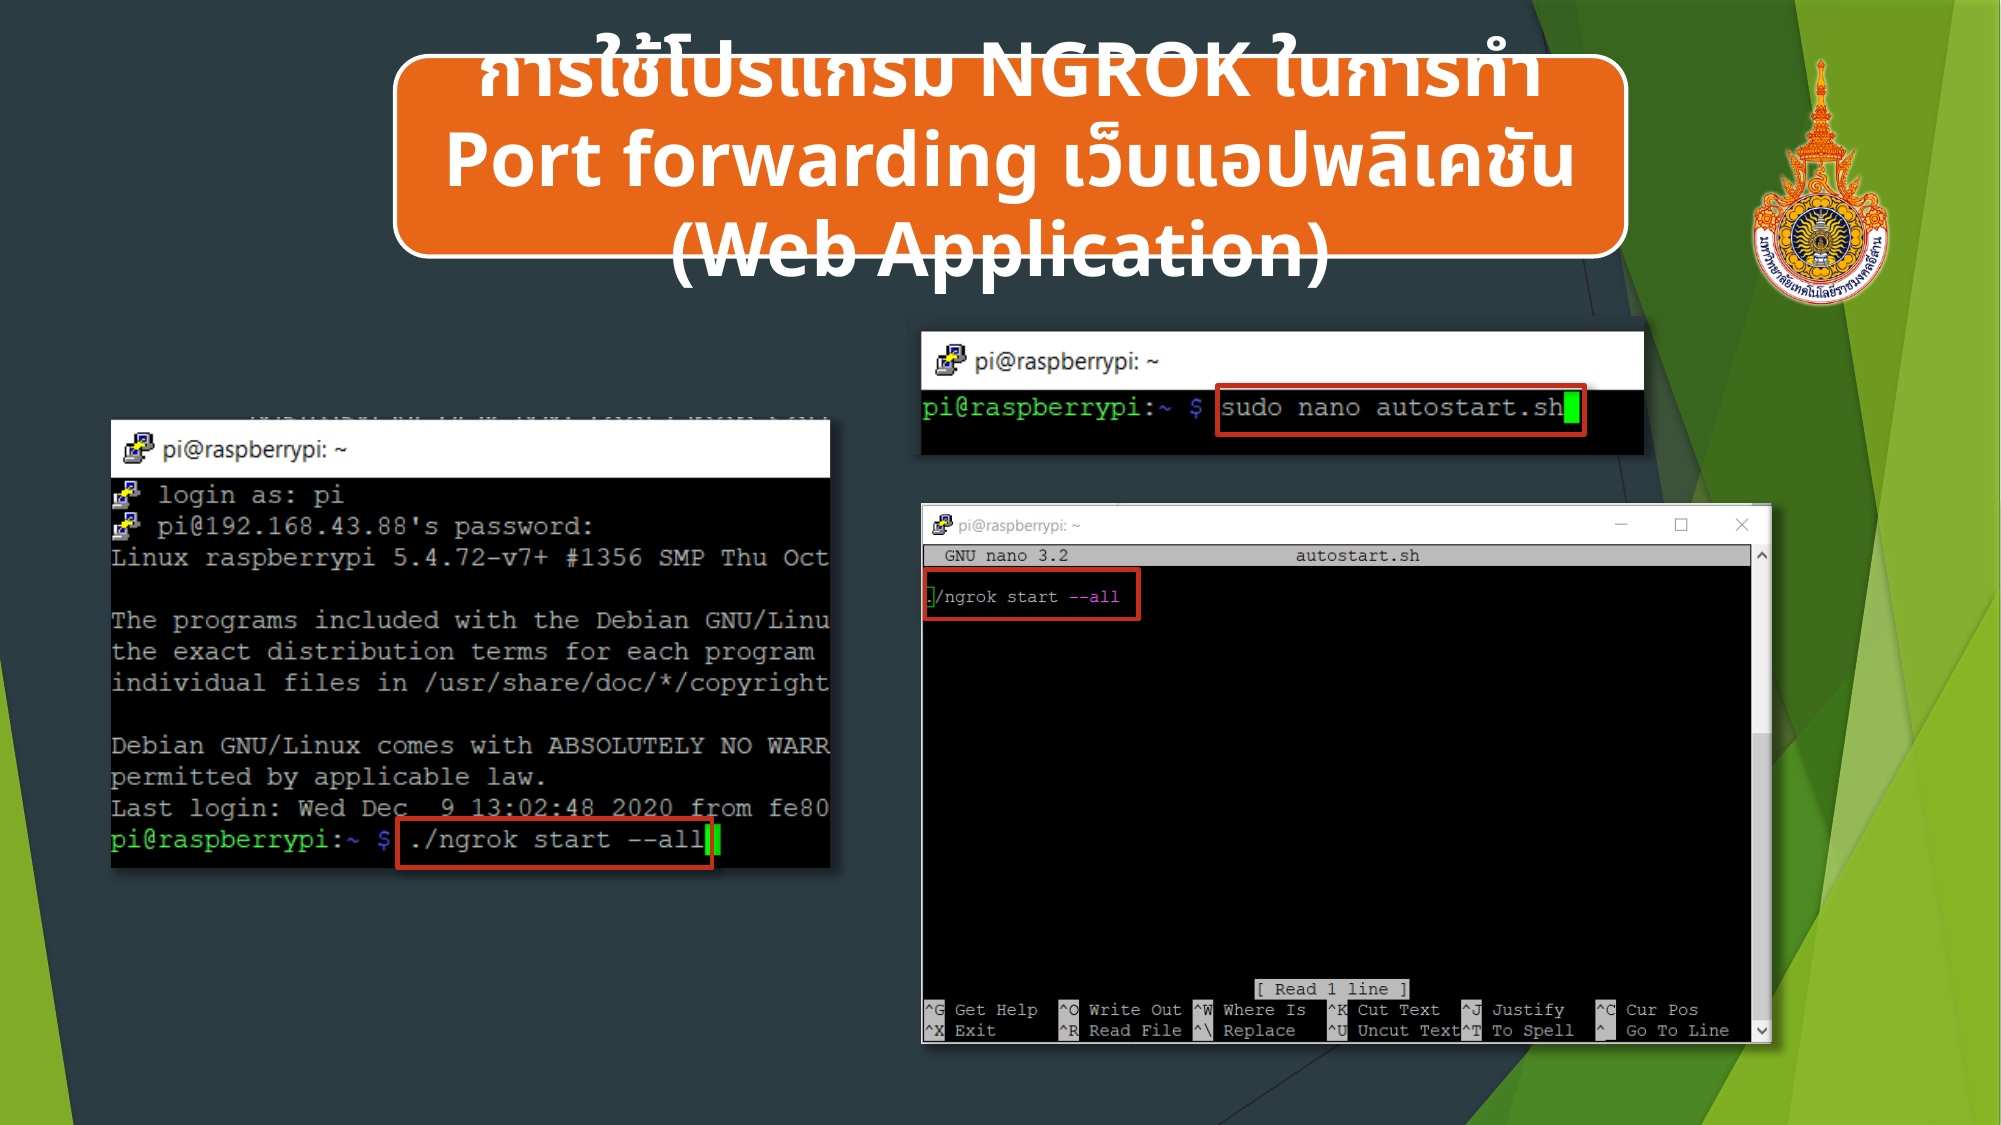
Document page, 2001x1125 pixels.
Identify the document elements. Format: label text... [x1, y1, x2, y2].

picture [110, 416, 831, 868]
picture [908, 316, 1645, 455]
text_box การใช้โปรแกรม NGROK ในการทำ Port forwarding เว็บแอปพลิเคชัน (Web Application) [392, 53, 1629, 259]
picture [920, 502, 1772, 1045]
picture [1748, 47, 1892, 315]
